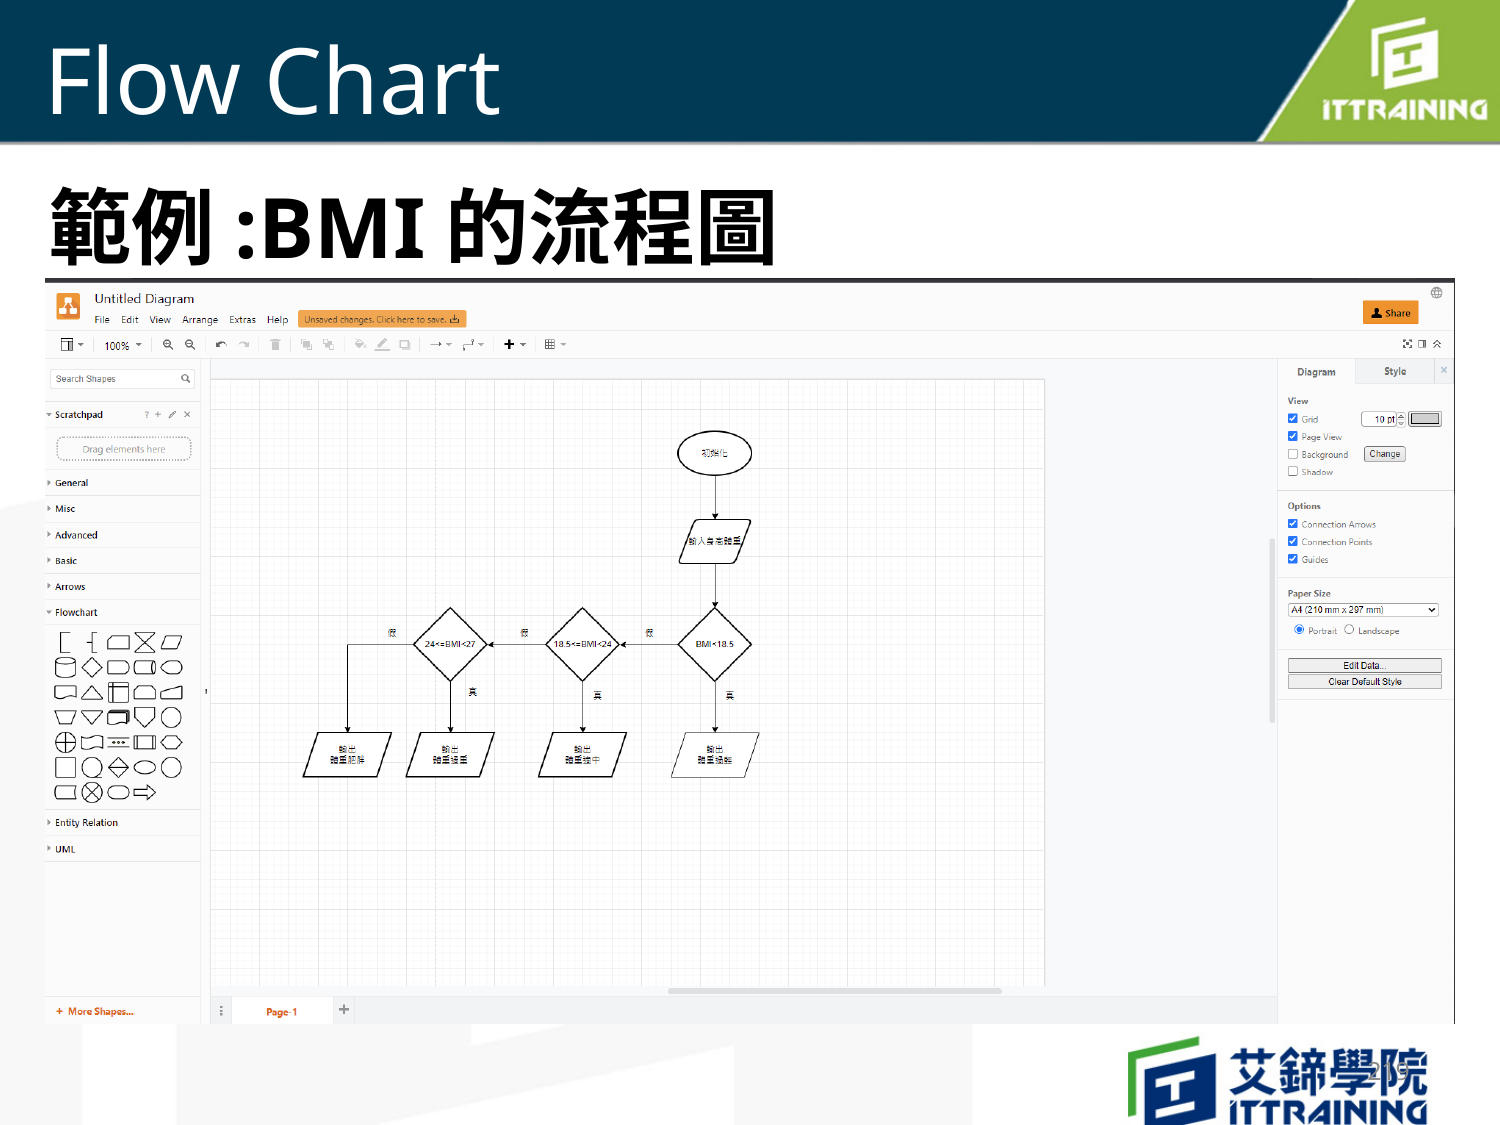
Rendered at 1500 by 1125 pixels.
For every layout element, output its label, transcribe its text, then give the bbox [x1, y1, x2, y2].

picture [0, 0, 1500, 1125]
slide_number 219 [1074, 1042, 1425, 1103]
text_box 範例:BMI的流程圖 [33, 167, 1418, 911]
title Flow Chart [29, 0, 1380, 172]
